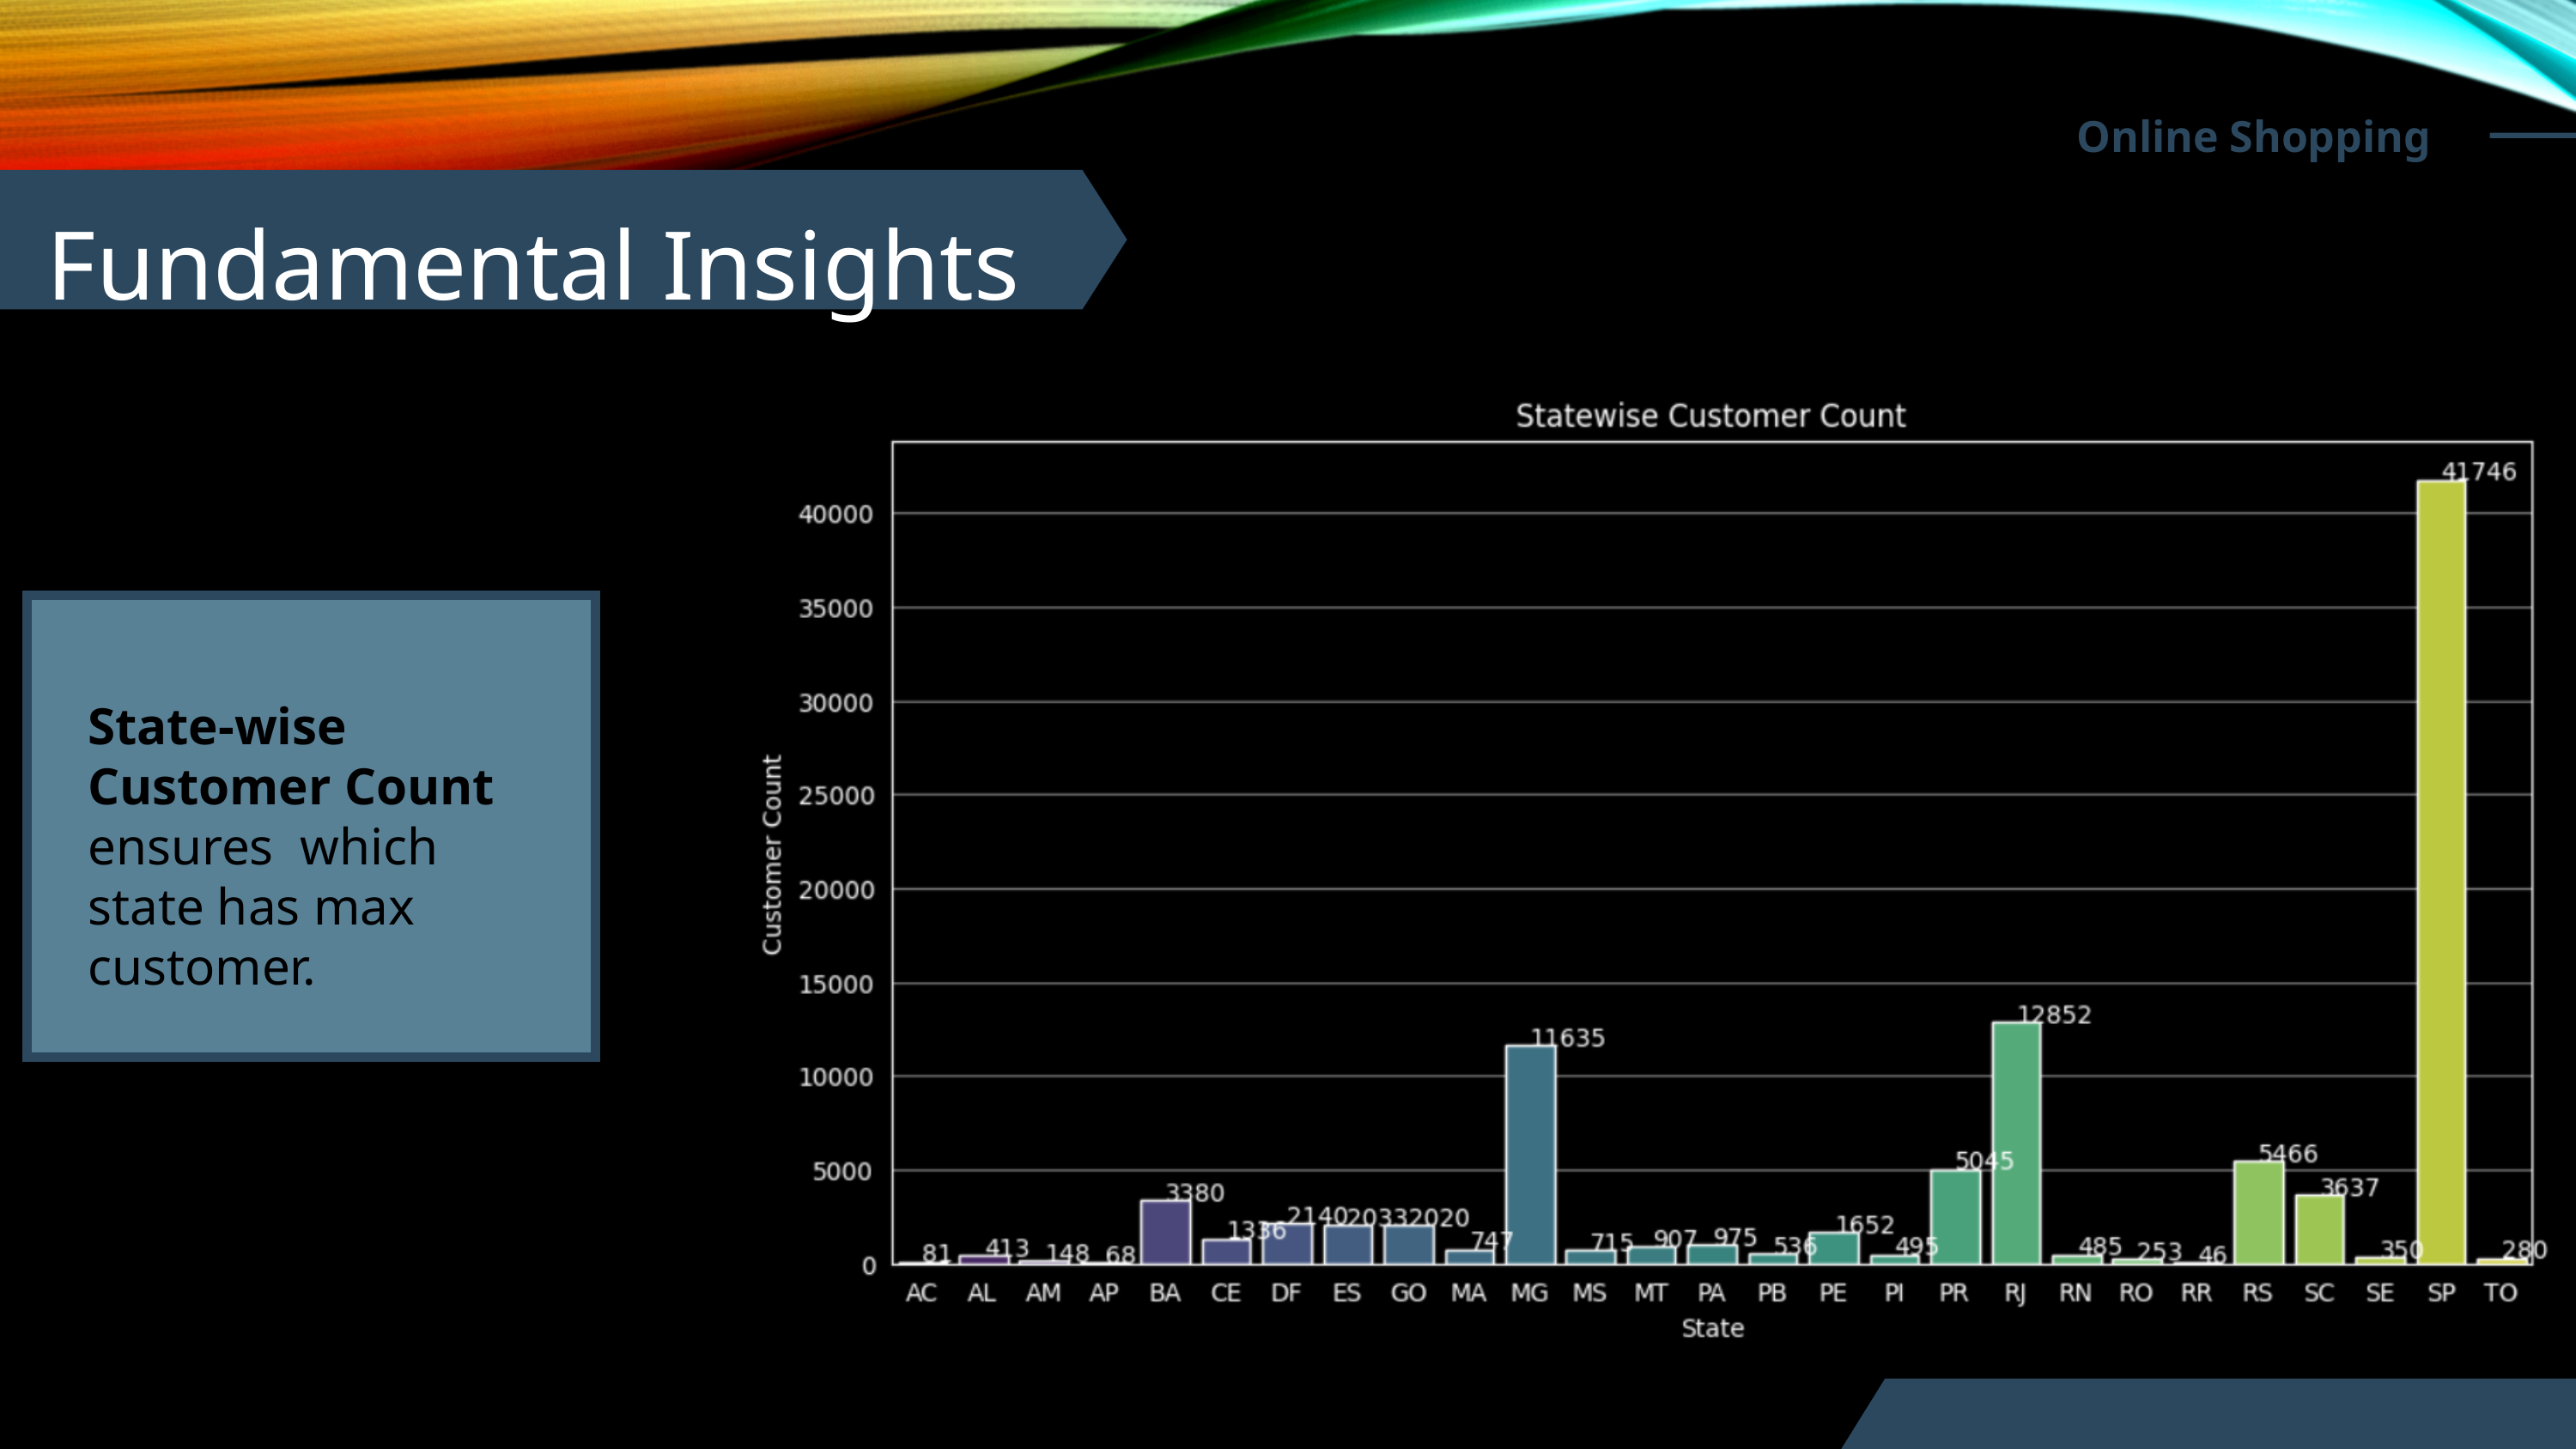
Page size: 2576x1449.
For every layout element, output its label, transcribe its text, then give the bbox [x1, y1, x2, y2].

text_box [26, 595, 596, 1058]
text_box Online Shopping [1788, 100, 2432, 161]
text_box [1841, 1379, 2576, 1449]
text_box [0, 169, 1127, 310]
picture [750, 391, 2561, 1358]
text_box Fundamental Insights [0, 310, 1111, 319]
picture [0, 0, 2576, 305]
